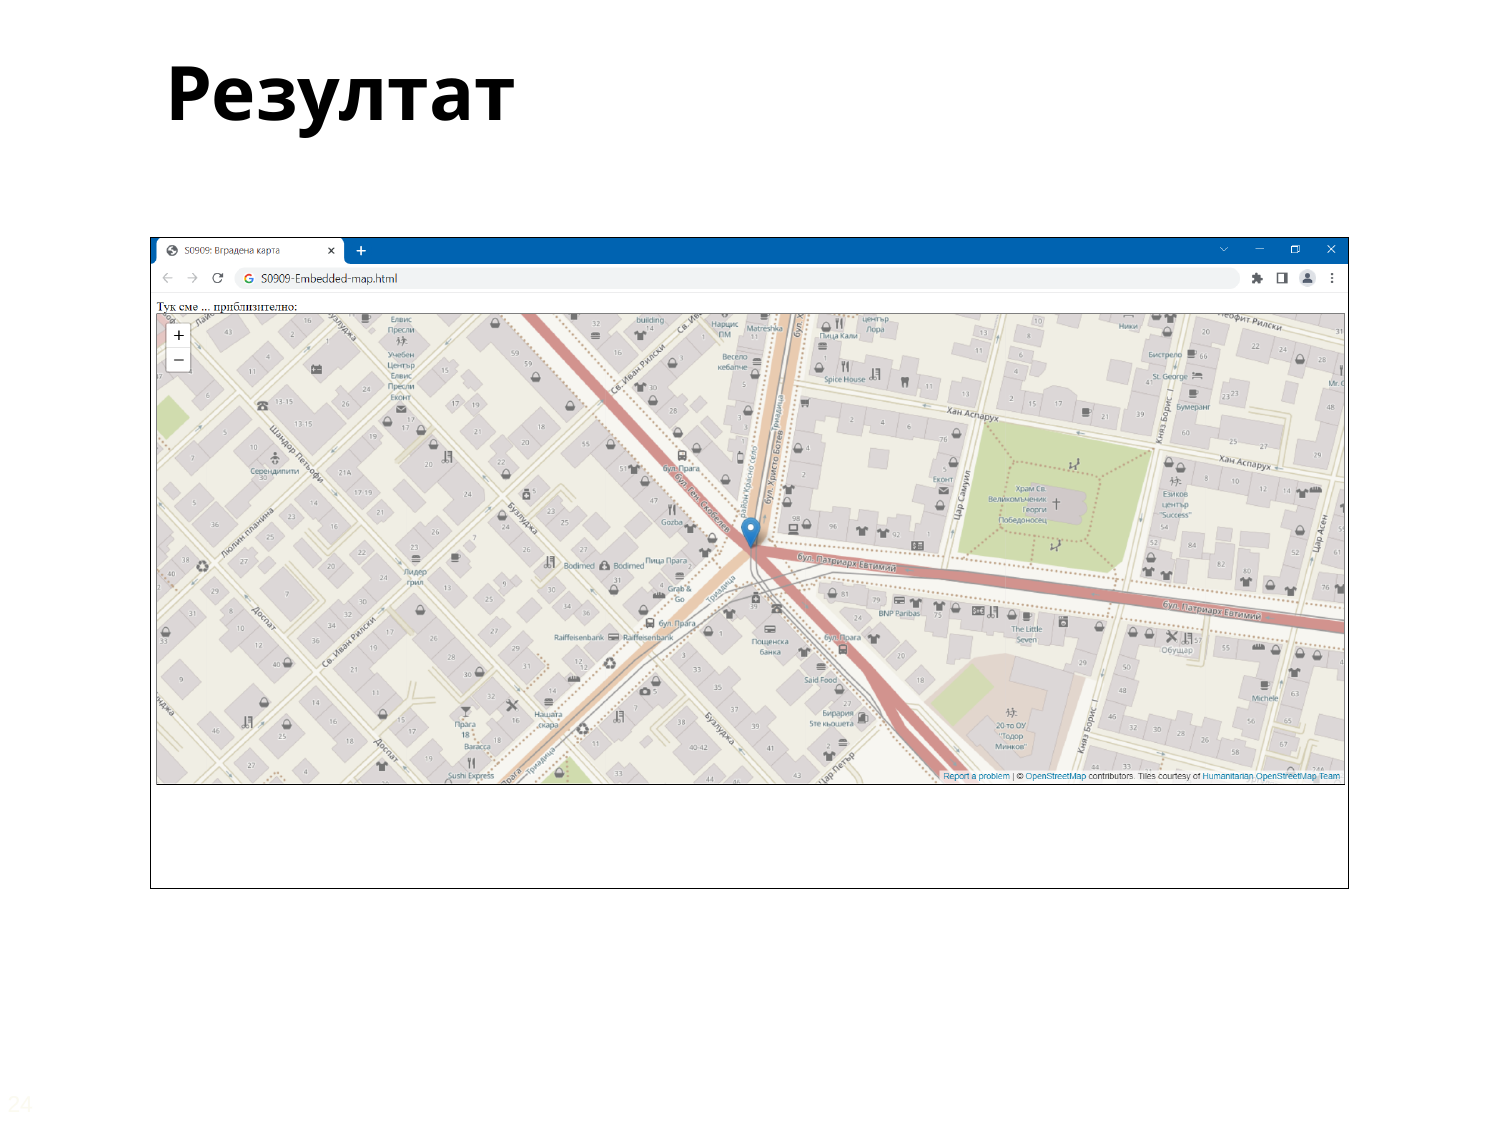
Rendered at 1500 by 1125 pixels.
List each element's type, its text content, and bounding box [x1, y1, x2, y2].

list Резултат [150, 37, 1488, 1113]
picture [149, 237, 1349, 889]
